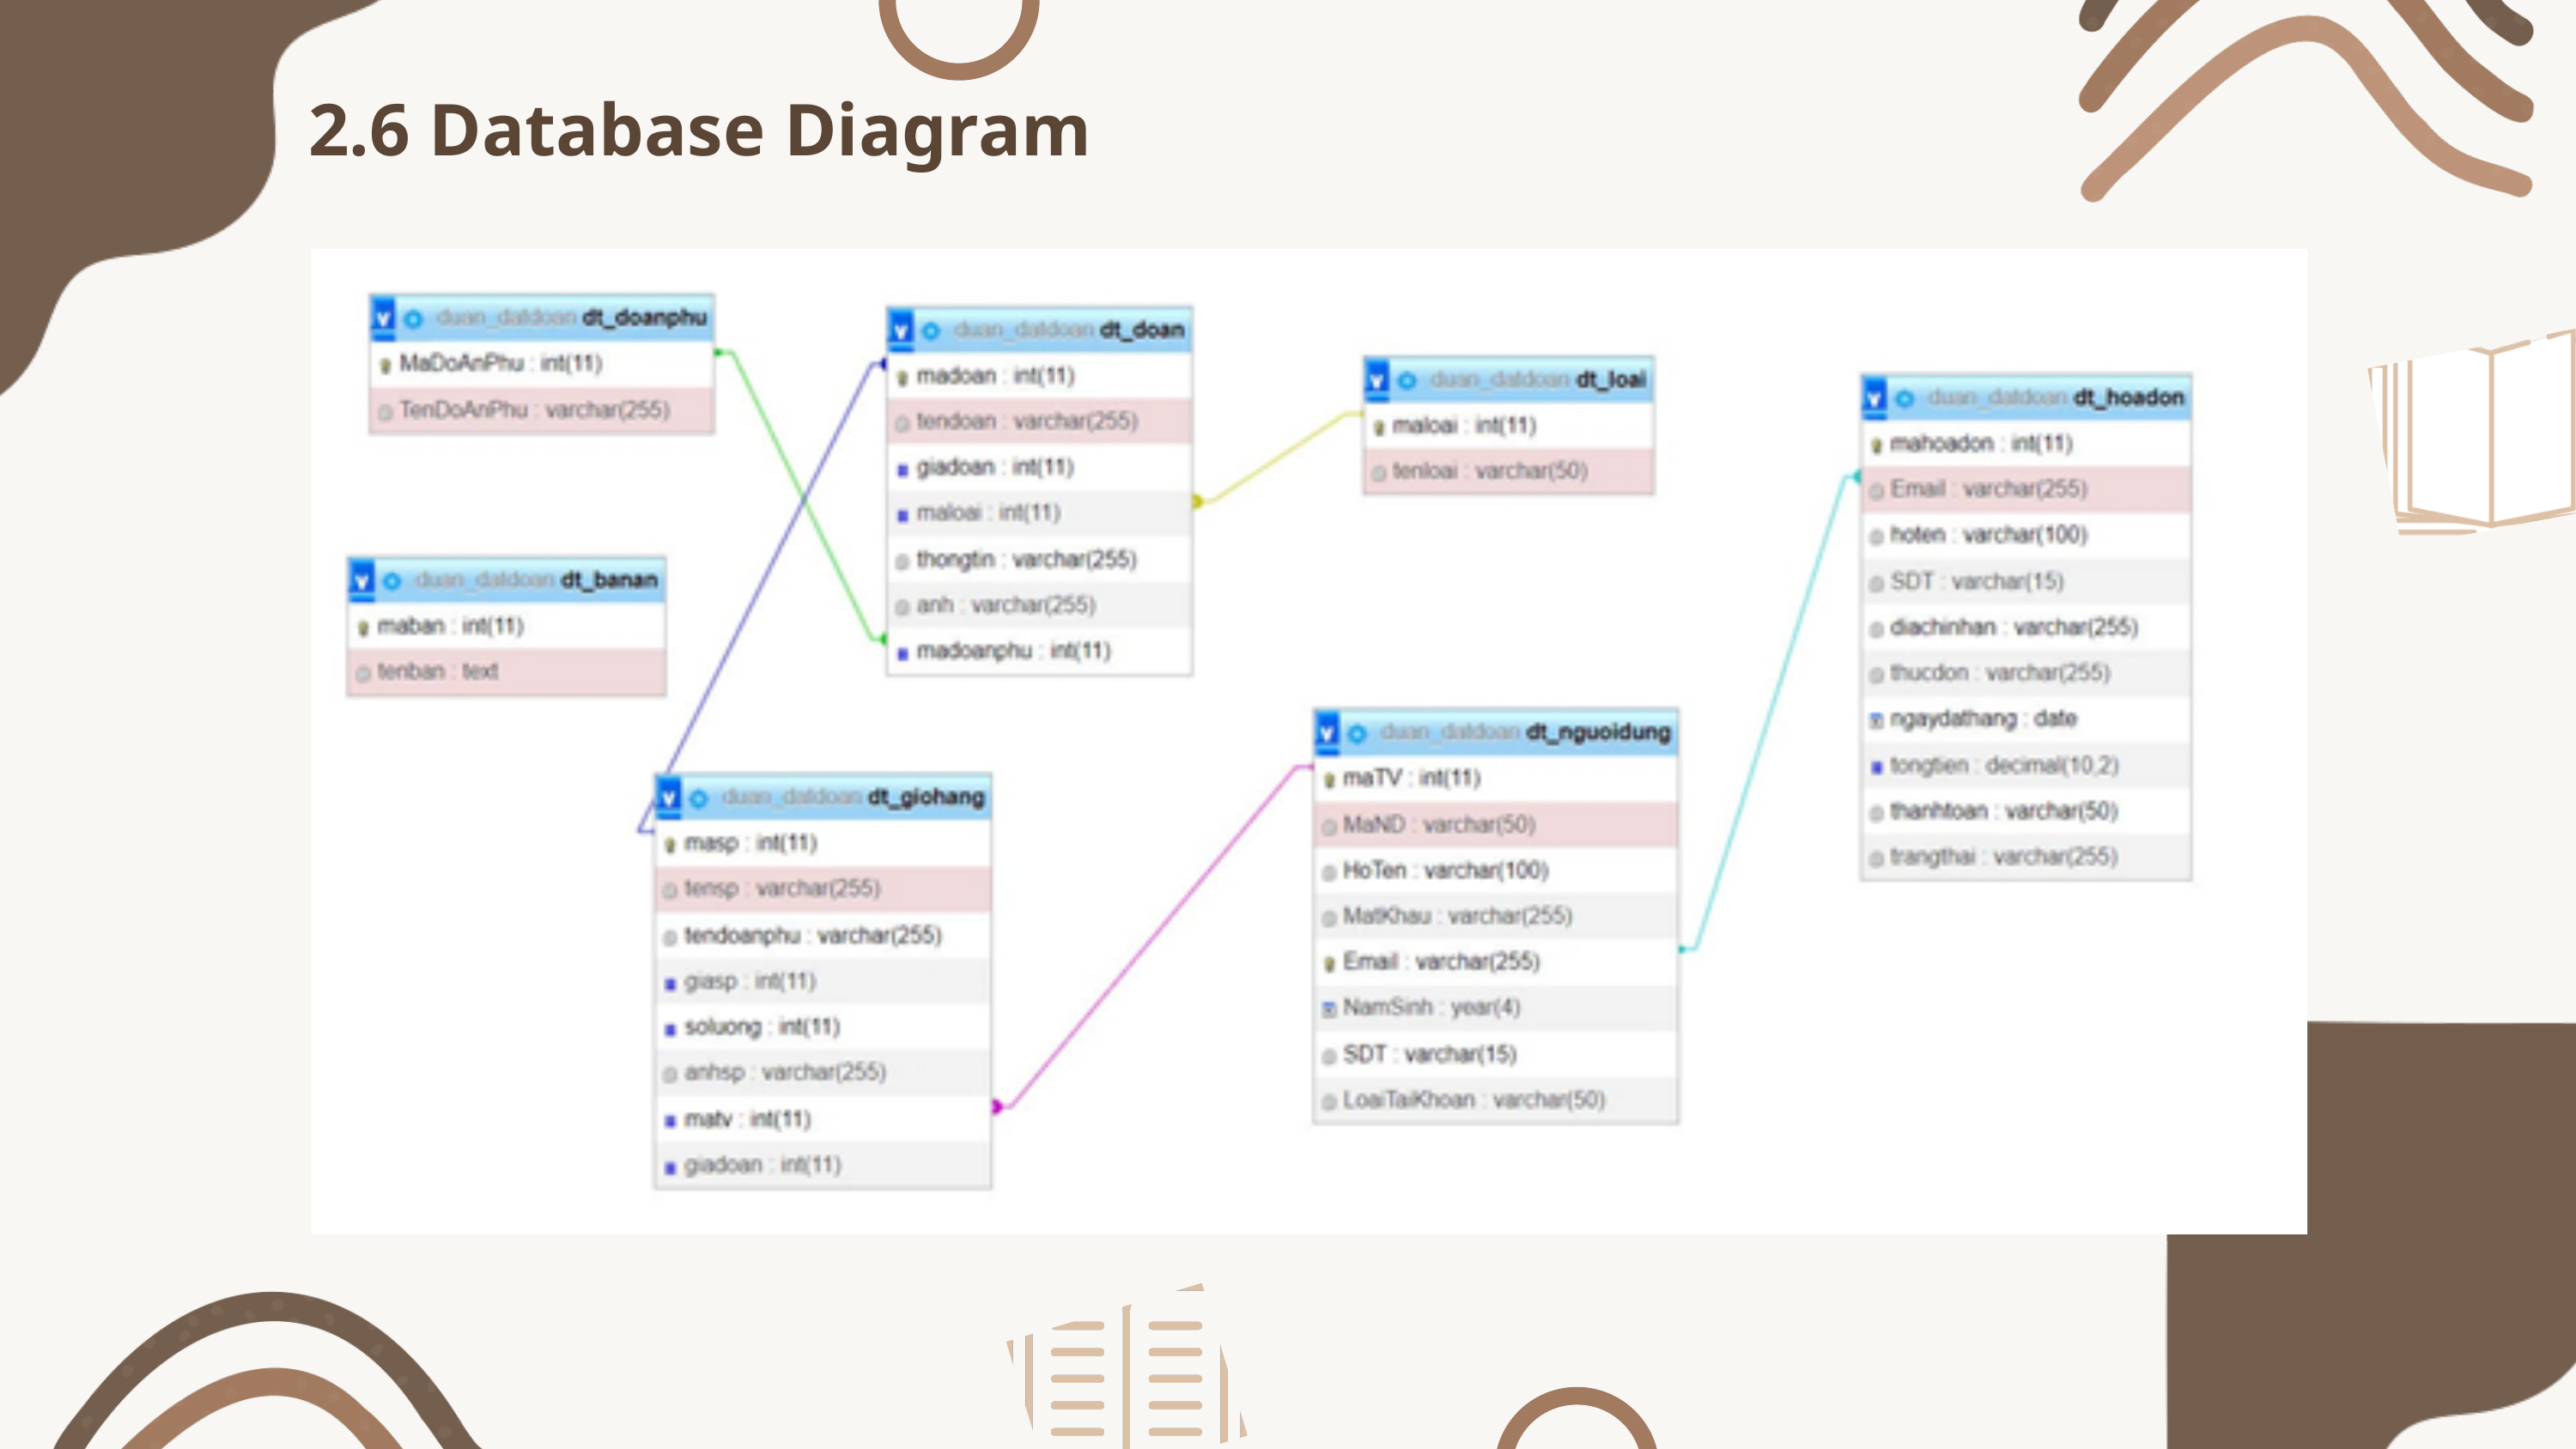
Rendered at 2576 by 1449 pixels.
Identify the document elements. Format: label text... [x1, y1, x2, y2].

text_box [2367, 328, 2576, 547]
text_box [311, 249, 2308, 1235]
text_box 2.6 Database Diagram [308, 70, 1814, 170]
text_box [2164, 1018, 2576, 1449]
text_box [1494, 1386, 1660, 1449]
text_box [1005, 1282, 1248, 1449]
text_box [878, 0, 1040, 81]
text_box [0, 0, 447, 439]
text_box [2071, 0, 2544, 205]
text_box [43, 1245, 516, 1449]
